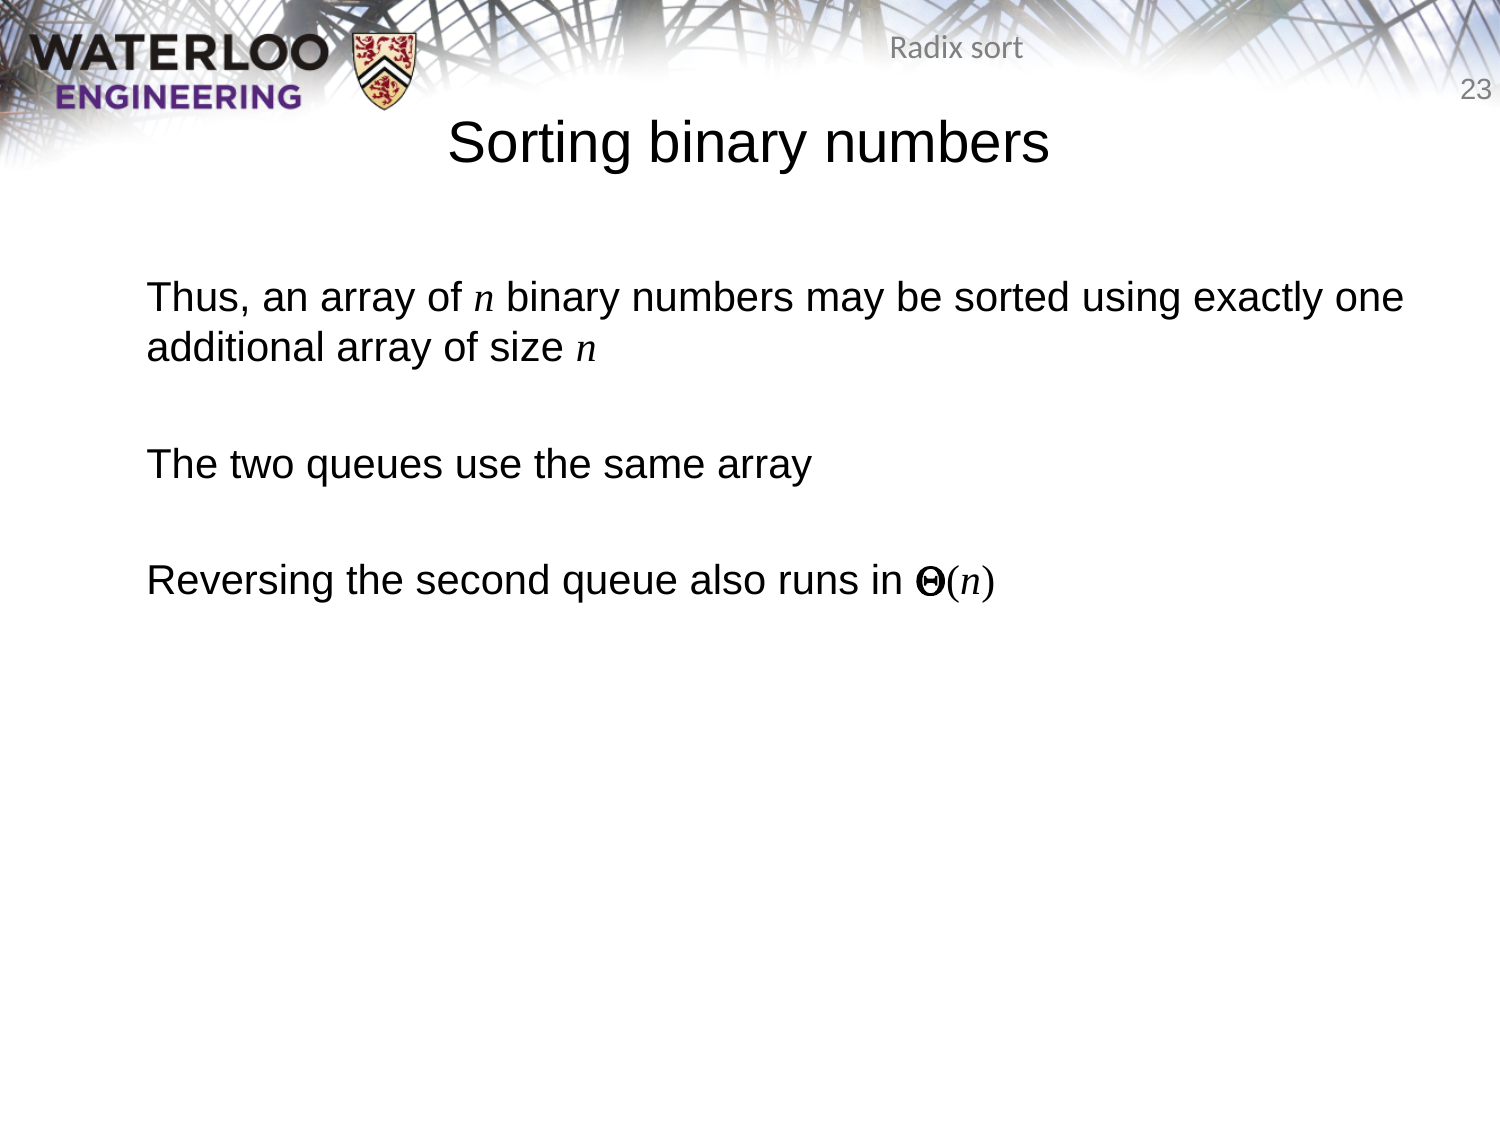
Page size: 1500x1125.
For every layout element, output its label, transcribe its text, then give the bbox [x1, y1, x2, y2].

list Thus, an array of n binary numbers may be sorted using exactly one additional array of size n The two queues use the same array Reversing the second queue also runs in Q(n) [74, 262, 1426, 1006]
picture [0, 0, 1500, 1125]
title Sorting binary numbers [74, 44, 1426, 233]
